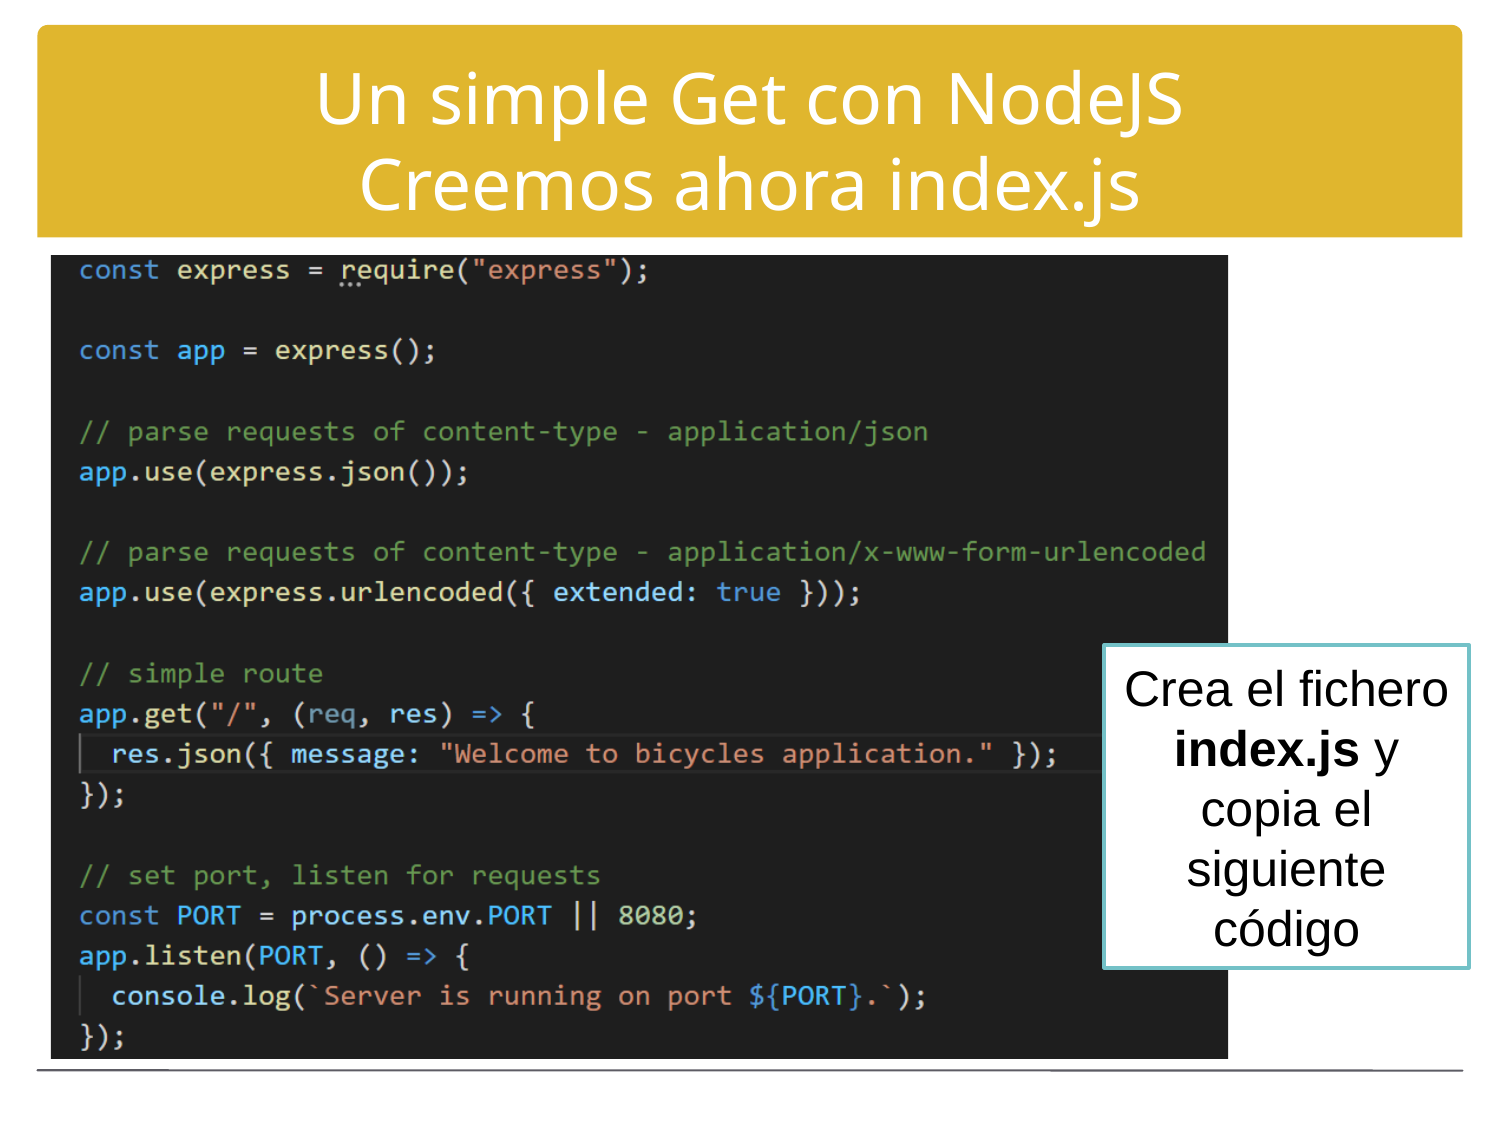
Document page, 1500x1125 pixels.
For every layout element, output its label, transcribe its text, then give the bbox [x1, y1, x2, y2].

text_box Crea el fichero index.js y copia el siguiente código [1237, 643, 1471, 970]
title Un simple Get con NodeJS Creemos ahora index.js [50, 45, 1450, 233]
picture [50, 255, 1229, 1059]
